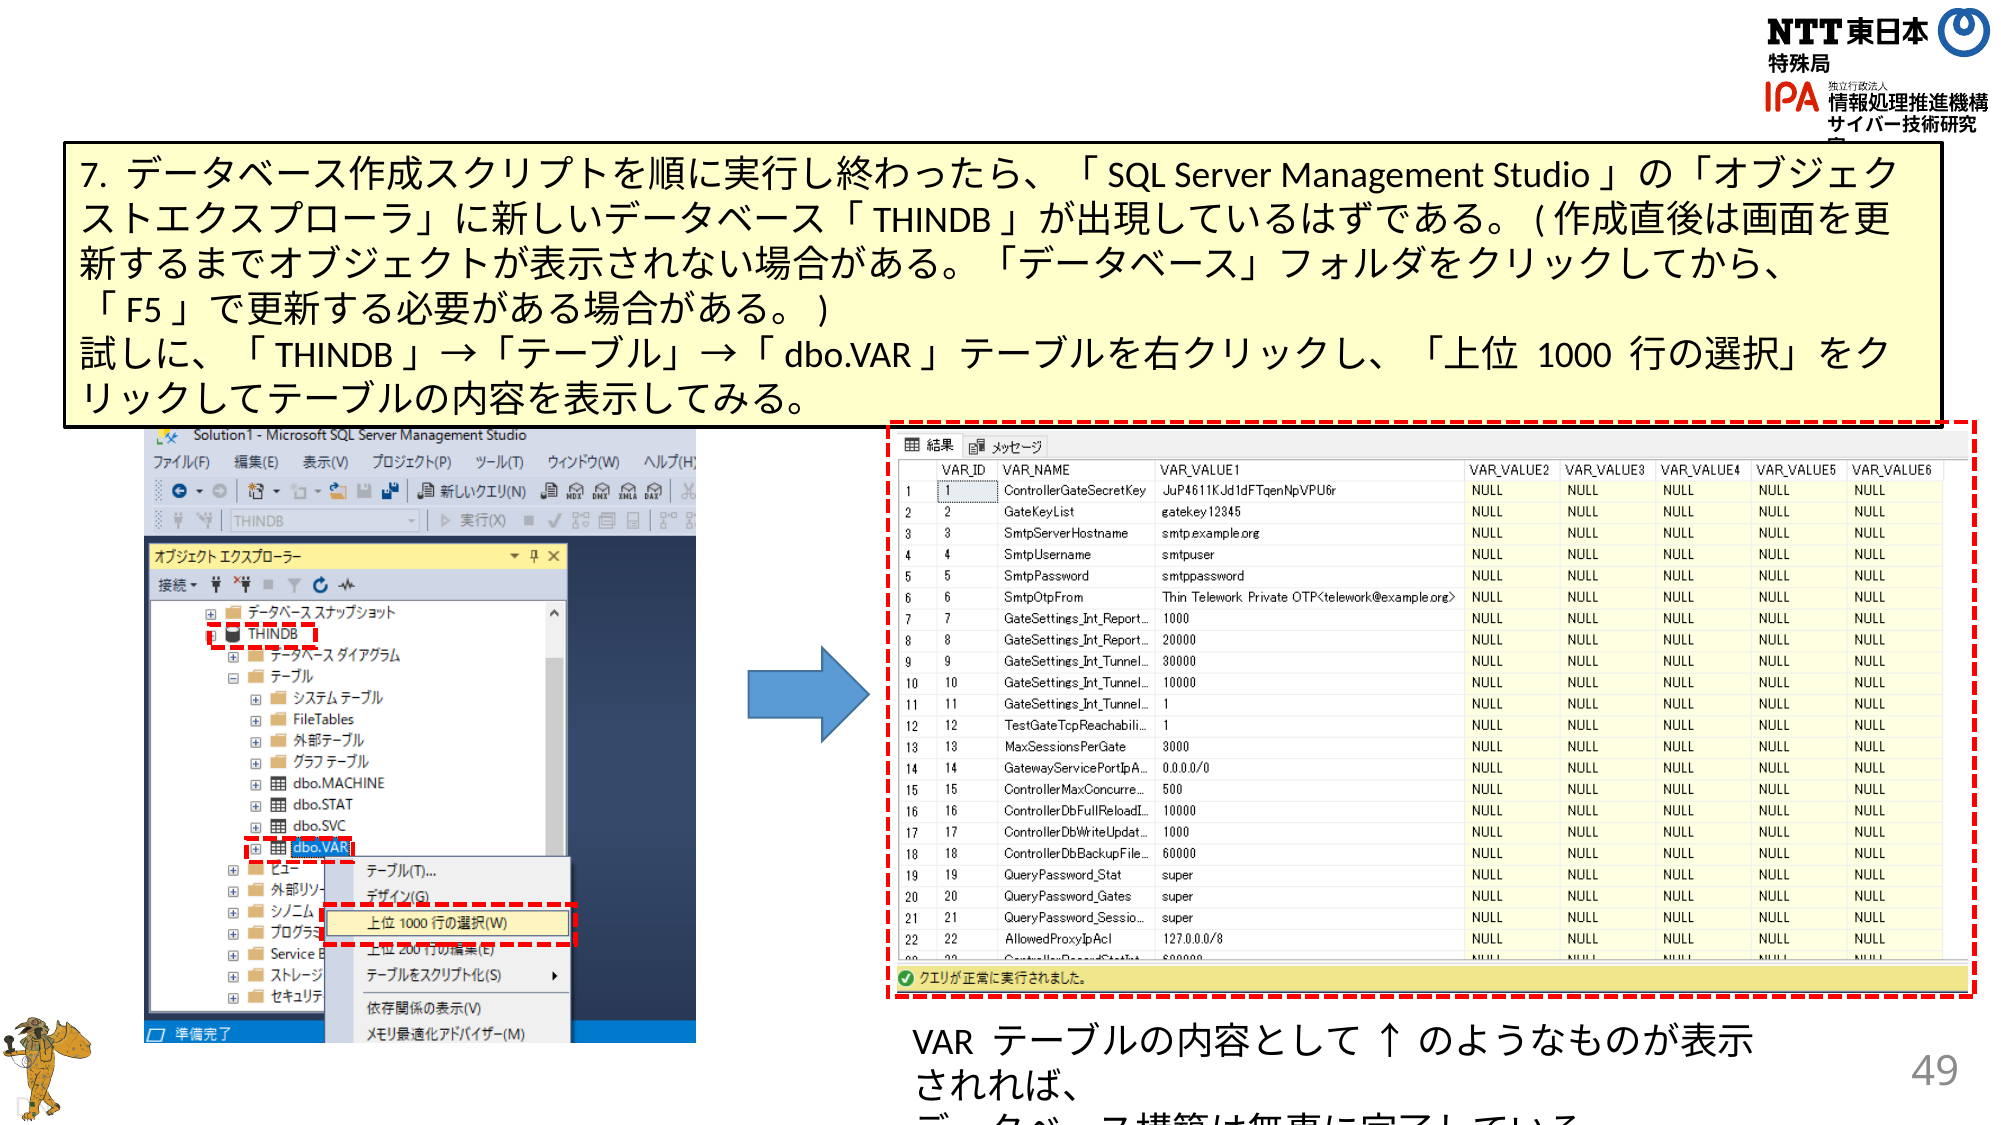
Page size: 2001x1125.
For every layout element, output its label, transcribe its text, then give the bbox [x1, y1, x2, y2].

text_box [887, 421, 1975, 998]
text_box VAR テーブルの内容として ↑ のようなものが表示されれば、 データベース構築は無事に完了している。 [897, 1009, 1777, 1125]
picture [897, 431, 1968, 993]
picture [144, 421, 696, 1043]
text_box 7. データベース作成スクリプトを順に実行し終わったら、「SQL Server Management Studio」の「オブジェクストエクスプローラ」に新しいデータベース「THINDB」が出現しているはずである。(作成直後は画面を更新するまでオブジェクトが表示されない場合がある。「データベース」フォルダをクリックしてから、「F5」で更新する必要がある場合がある。) 試しに、「THINDB」→「テーブル」→「dbo.VAR」テーブルを右クリックし、「上位 1000 行の選択」をクリックしてテーブルの内容を表示してみる。 [64, 142, 1943, 428]
text_box [747, 645, 871, 744]
slide_number 49 [1777, 1042, 1975, 1103]
